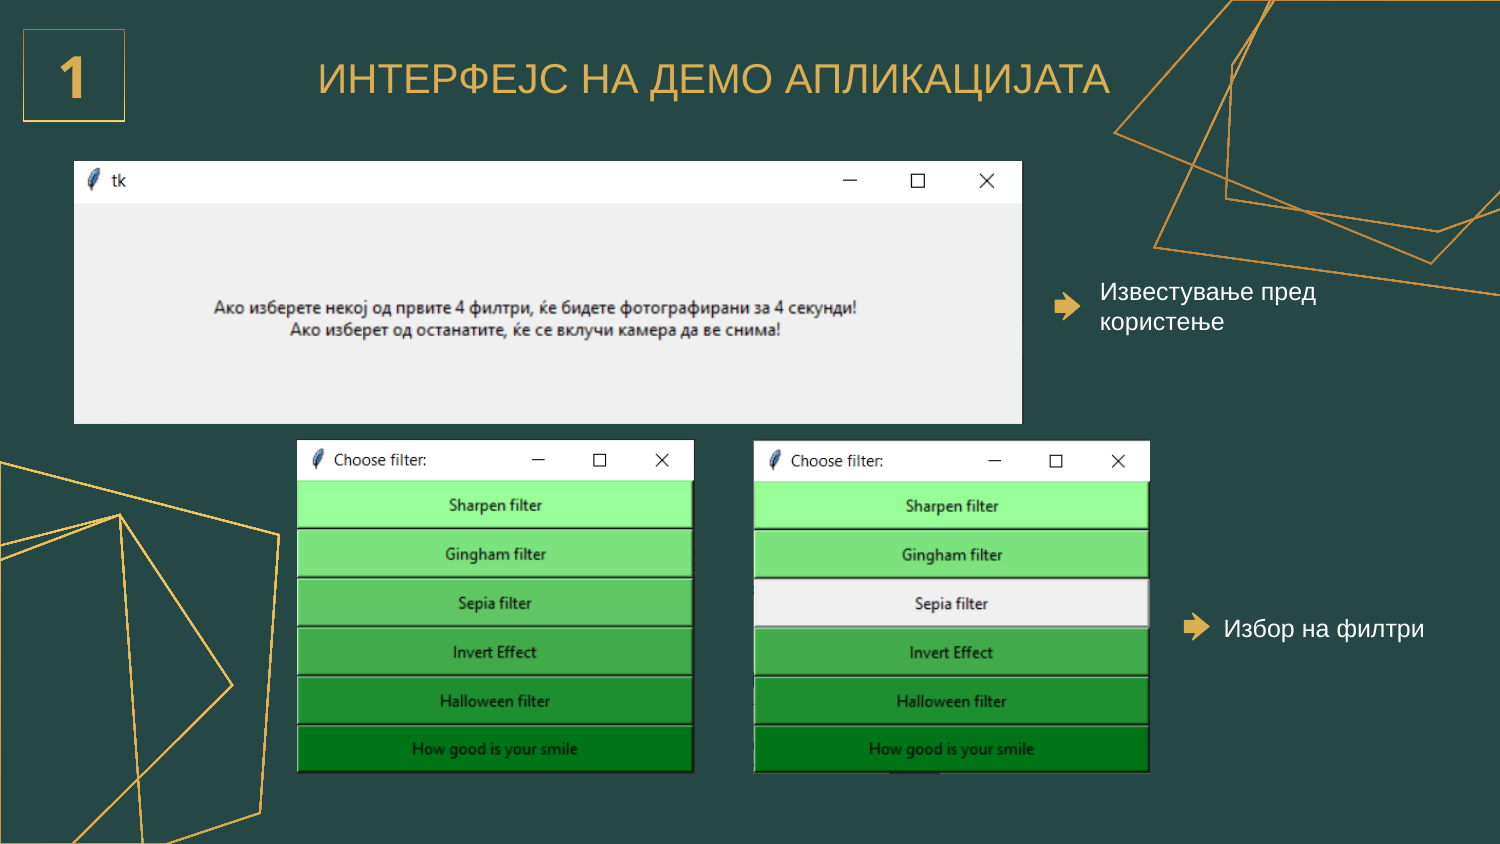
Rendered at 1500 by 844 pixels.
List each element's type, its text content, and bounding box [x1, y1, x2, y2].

picture [297, 439, 695, 774]
title 1 [0, 32, 184, 119]
text_box Известување пред користење [1085, 268, 1394, 343]
title ИНТЕРФЕЈС НА ДЕМО АПЛИКАЦИЈАТА [219, 19, 1209, 134]
picture [73, 161, 1024, 424]
text_box [1055, 292, 1080, 320]
text_box [1184, 613, 1208, 640]
text_box Избор на филтри [1208, 575, 1471, 650]
picture [753, 439, 1150, 774]
